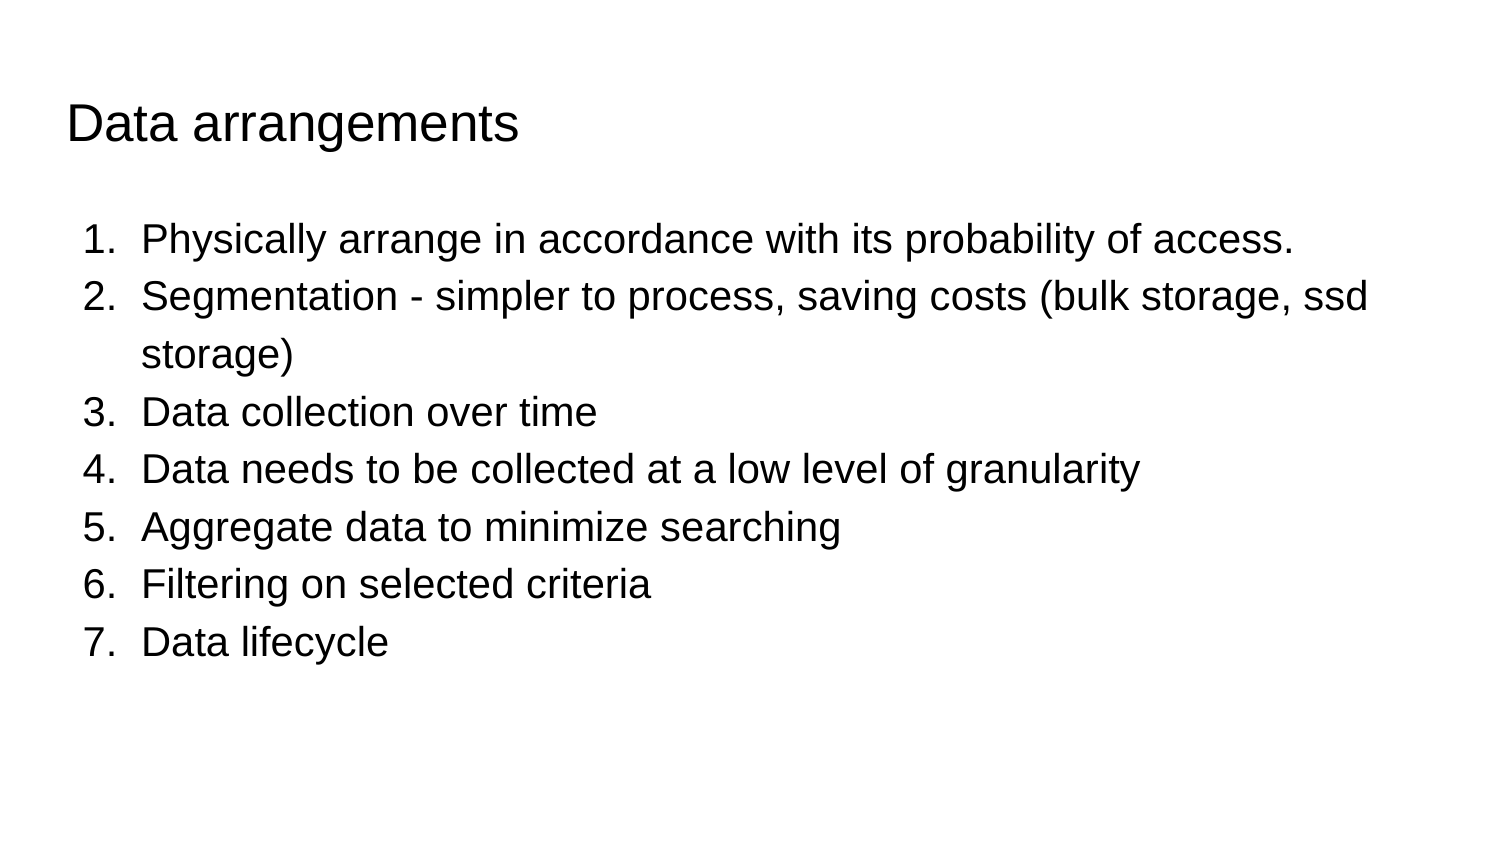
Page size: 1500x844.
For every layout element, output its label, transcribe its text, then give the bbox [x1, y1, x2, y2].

list Physically arrange in accordance with its probability of access. Segmentation - simpler to process, saving costs (bulk storage, ssd storage) Data collection over time Data needs to be collected at a low level of granularity Aggregate data to minimize searching Filtering on selected criteria Data lifecycle [51, 189, 1449, 750]
title Data arrangements [51, 72, 1449, 167]
